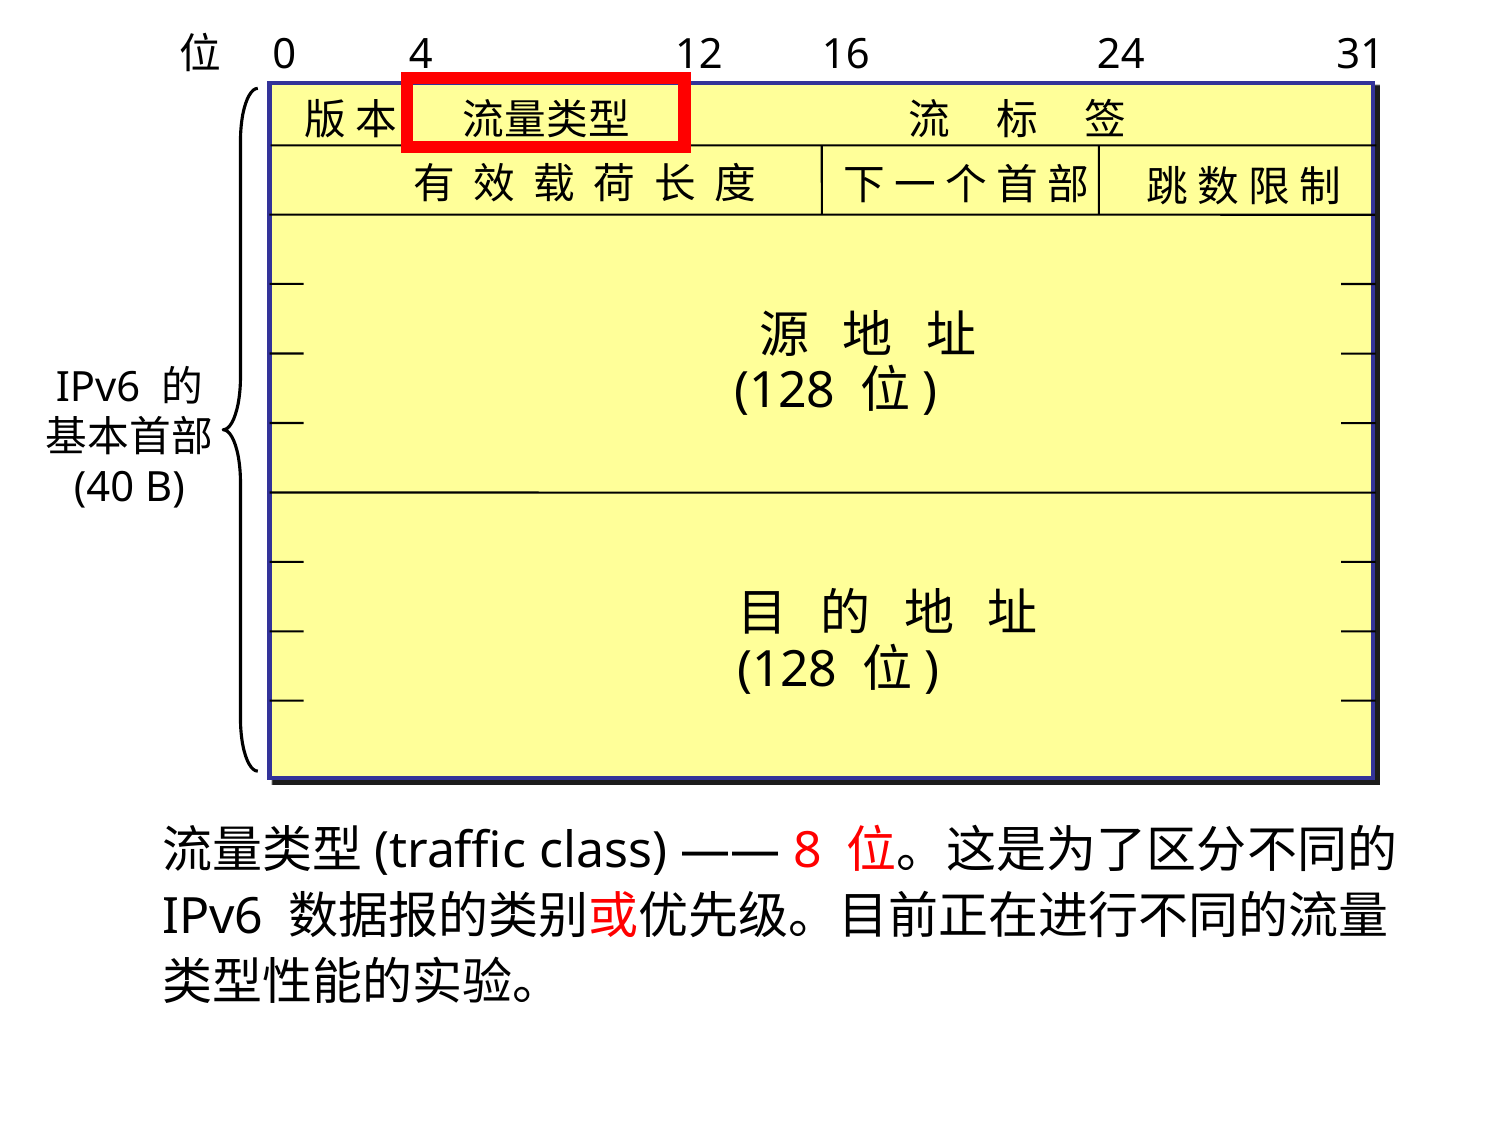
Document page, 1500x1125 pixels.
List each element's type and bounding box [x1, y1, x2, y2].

text_box [257, 19, 1400, 778]
text_box [164, 19, 237, 84]
text_box [147, 804, 1415, 1018]
text_box [30, 88, 258, 772]
